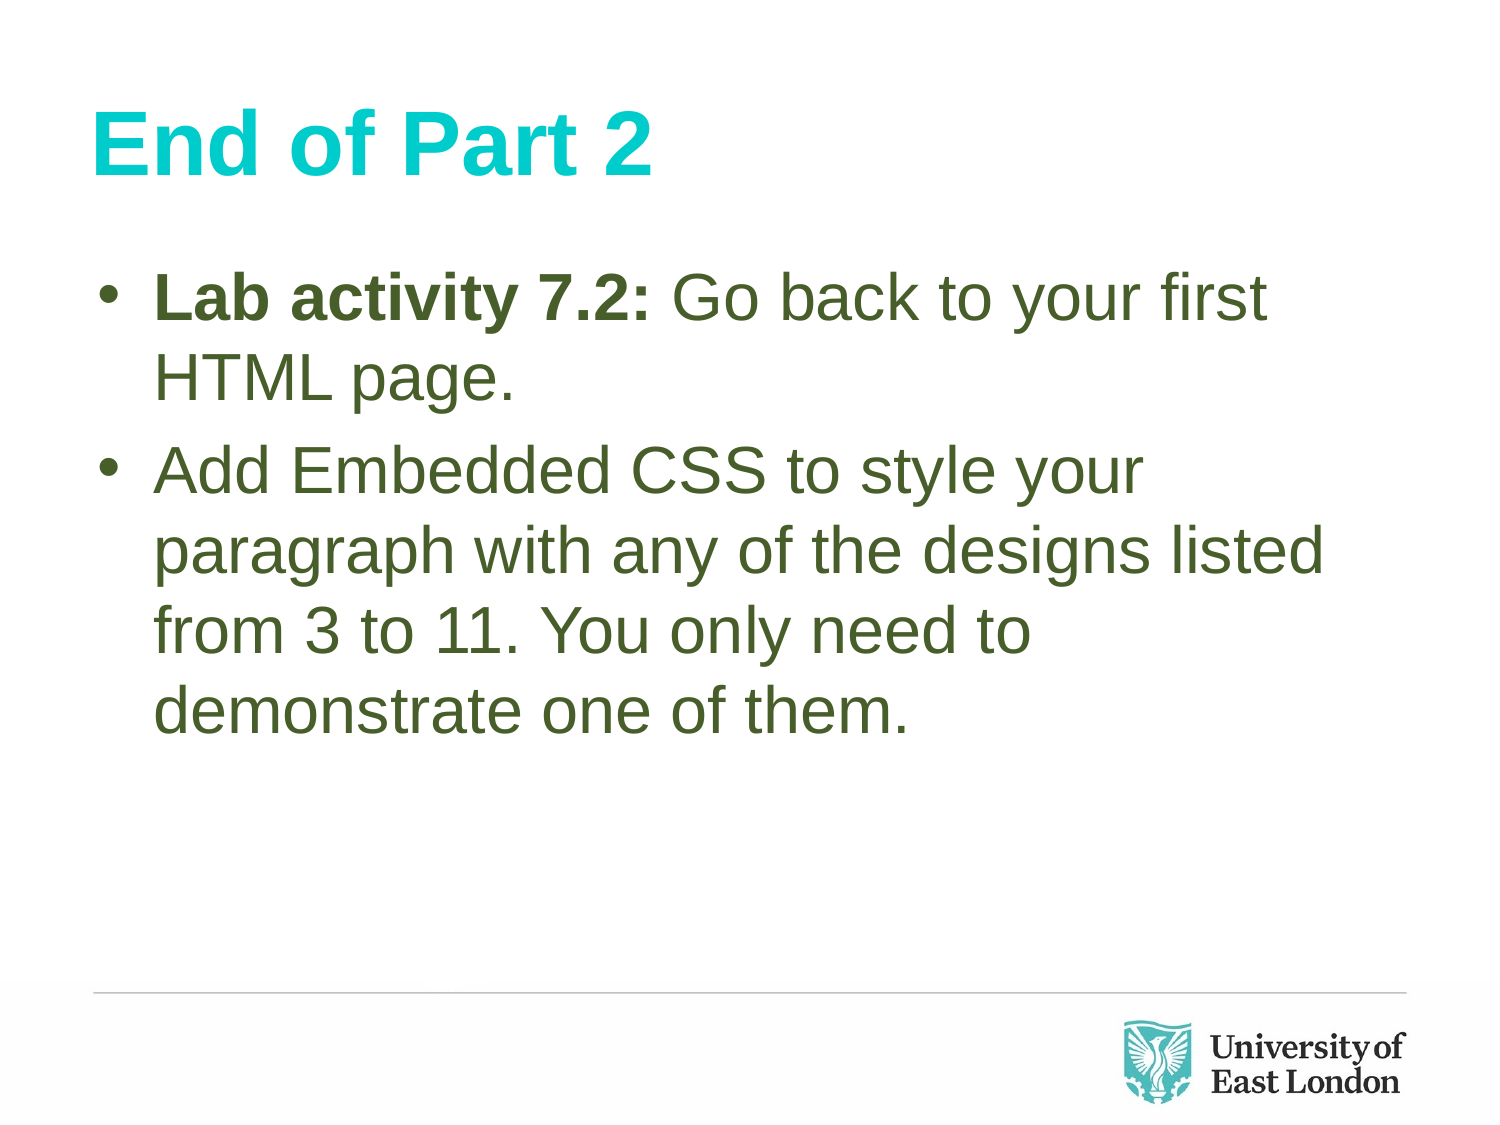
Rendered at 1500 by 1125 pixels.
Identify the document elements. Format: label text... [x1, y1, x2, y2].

picture [0, 980, 1500, 1125]
title End of Part 2 [75, 45, 1425, 233]
list Lab activity 7.2: Go back to your first HTML page. Add Embedded CSS to style your paragraph with any of the designs listed from 3 to 11. You only need to demonstrate one of them. [82, 246, 1432, 989]
